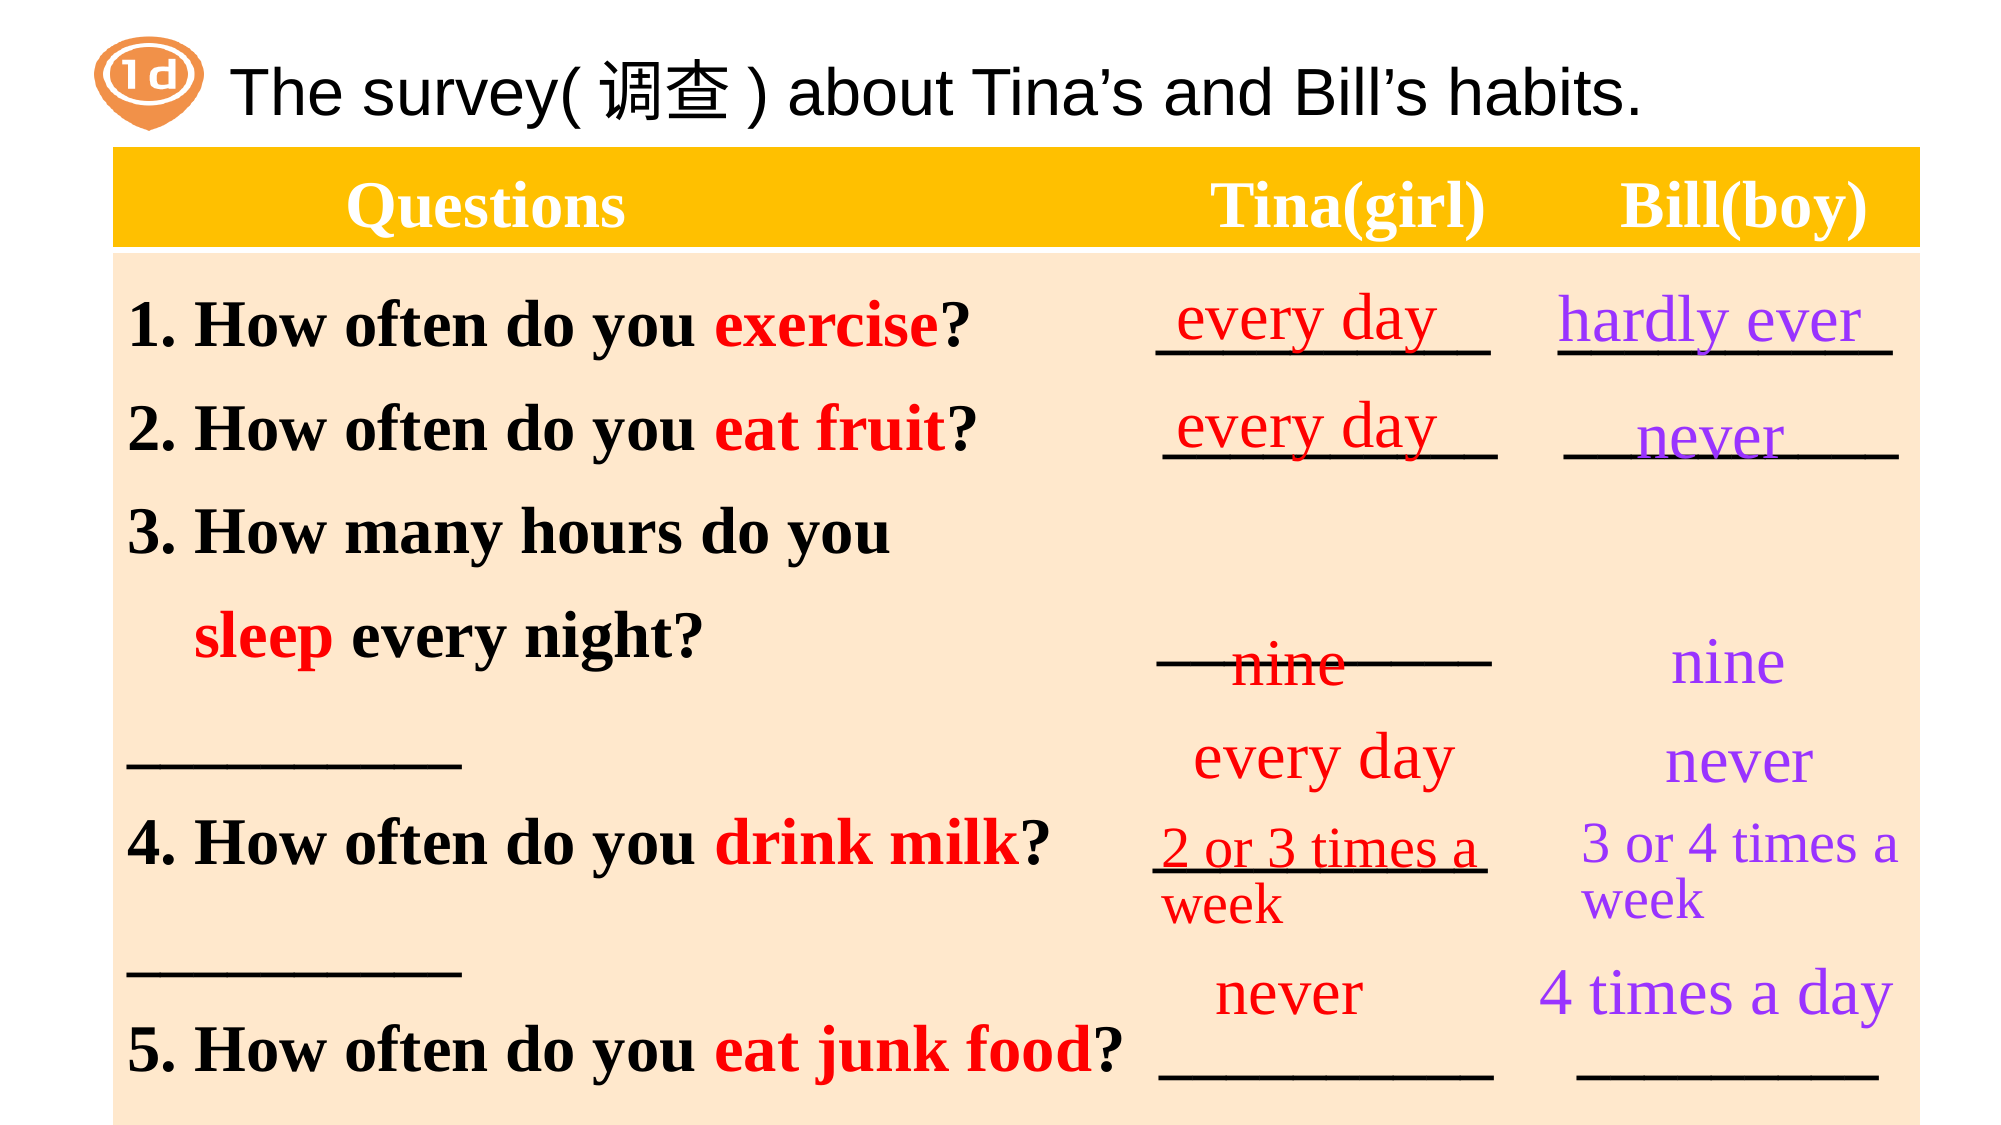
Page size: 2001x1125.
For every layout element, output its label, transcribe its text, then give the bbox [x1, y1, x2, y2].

text_box never [1621, 384, 1800, 480]
text_box never [1650, 708, 1830, 804]
text_box 2 or 3 times a week [1146, 815, 1537, 943]
text_box 3 or 4 times a week [1566, 810, 1956, 938]
text_box The survey(调查) about Tina’s and Bill’s habits. [232, 41, 1823, 136]
picture [70, 29, 227, 138]
text_box nine [1656, 609, 1802, 705]
text_box every day [1161, 265, 1454, 360]
text_box every day [1161, 372, 1454, 468]
table_cell 1. How often do you exercise? __________ __________ 2. How often do you eat fruit? __________ __________ 3. How many hours do you sleep every night? __________ __________ 4. How often do you drink milk? __________ __________ 5. How often do you eat junk food? __________ _________ 6. How often do you drink coffee? __________ __________ [113, 253, 1920, 1125]
text_box nine [1217, 611, 1363, 704]
table_header Questions Tina(girl) Bill(boy) [113, 147, 1920, 247]
text_box never [1200, 943, 1379, 1036]
text_box 4 times a day [1524, 955, 1938, 1035]
text_box hardly ever [1544, 267, 1877, 362]
text_box every day [1179, 704, 1472, 799]
